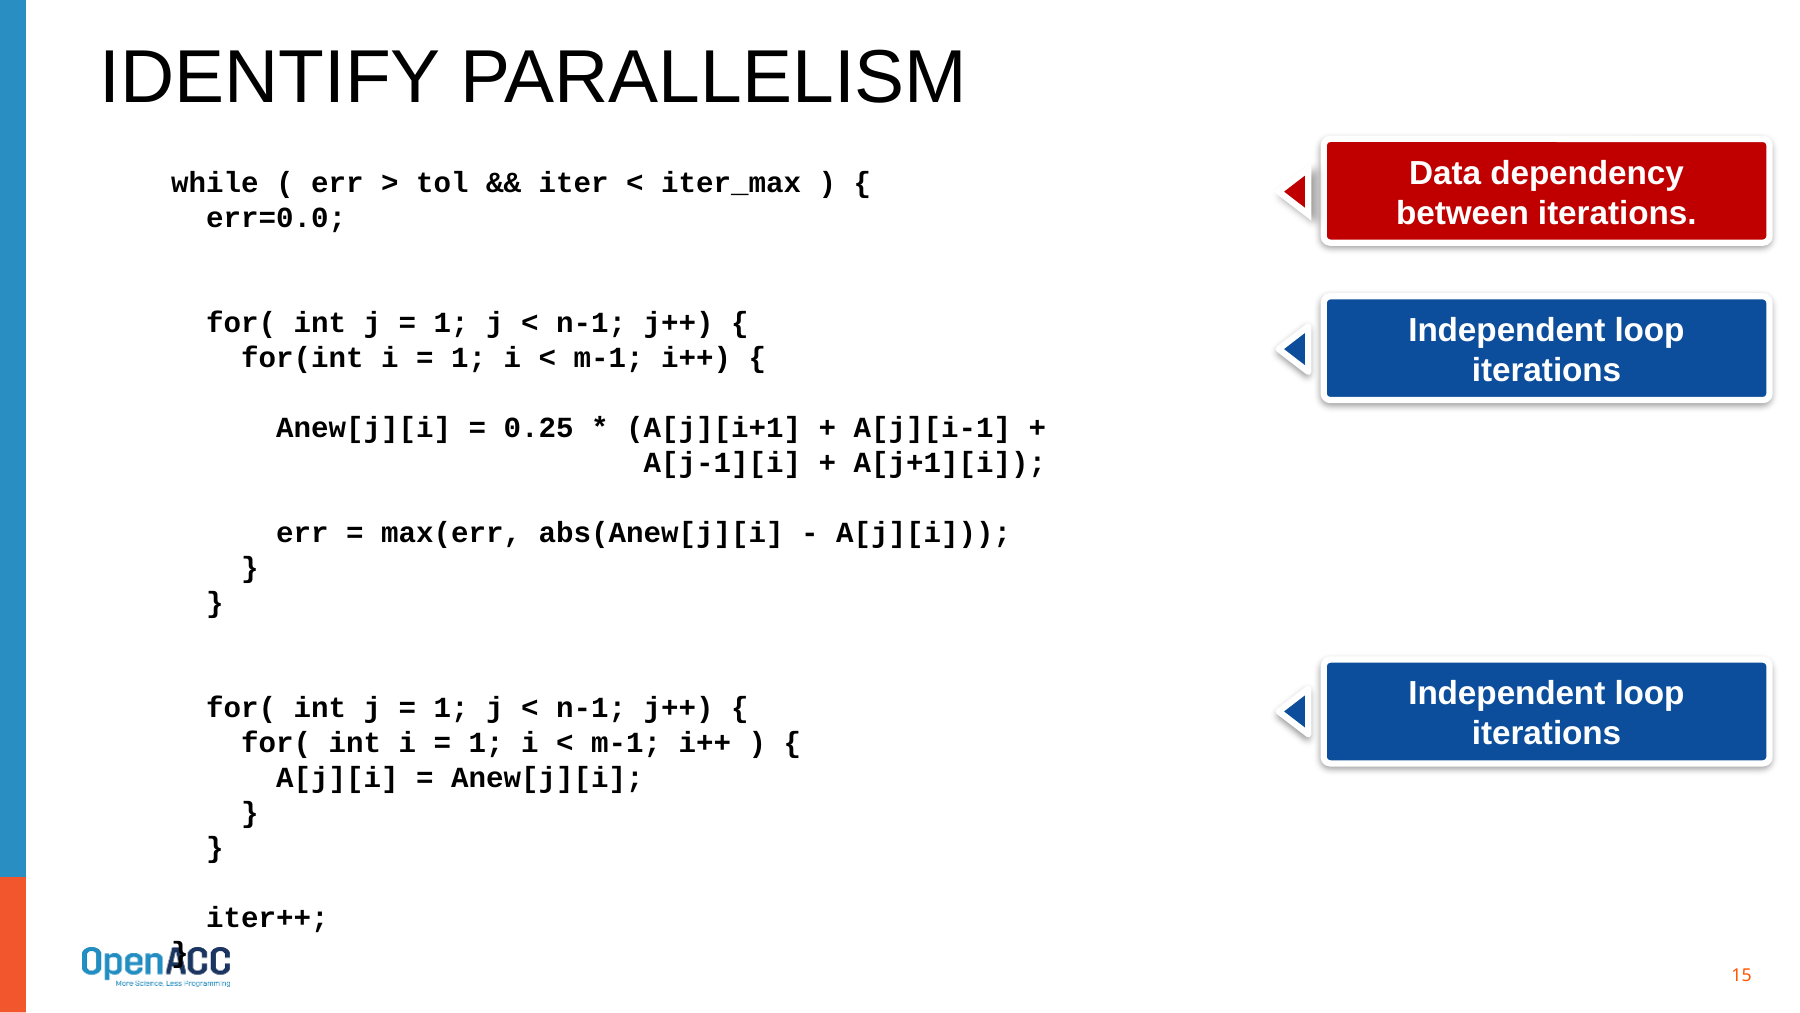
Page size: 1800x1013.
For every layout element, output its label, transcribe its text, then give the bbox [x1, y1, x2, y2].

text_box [1278, 296, 1770, 401]
picture [82, 947, 230, 987]
text_box while ( err > tol && iter < iter_max ) { err=0.0; for( int j = 1; j < n-1; j++) { for(int i = 1; i < m-1; i++) { Anew[j][i] = 0.25 * (A[j][i+1] + A[j][i-1] + A[j-1][i] + A[j+1][i]); err = max(err, abs(Anew[j][i] - A[j][i])); } } for( int j = 1; j < n-1; j++) { for( int i = 1; i < m-1; i++ ) { A[j][i] = Anew[j][i]; } } iter++; } [155, 156, 1650, 976]
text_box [1278, 138, 1770, 243]
slide_number 15 [1380, 938, 1800, 993]
title Identify Parallelism [84, 24, 1722, 127]
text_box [1278, 659, 1770, 764]
